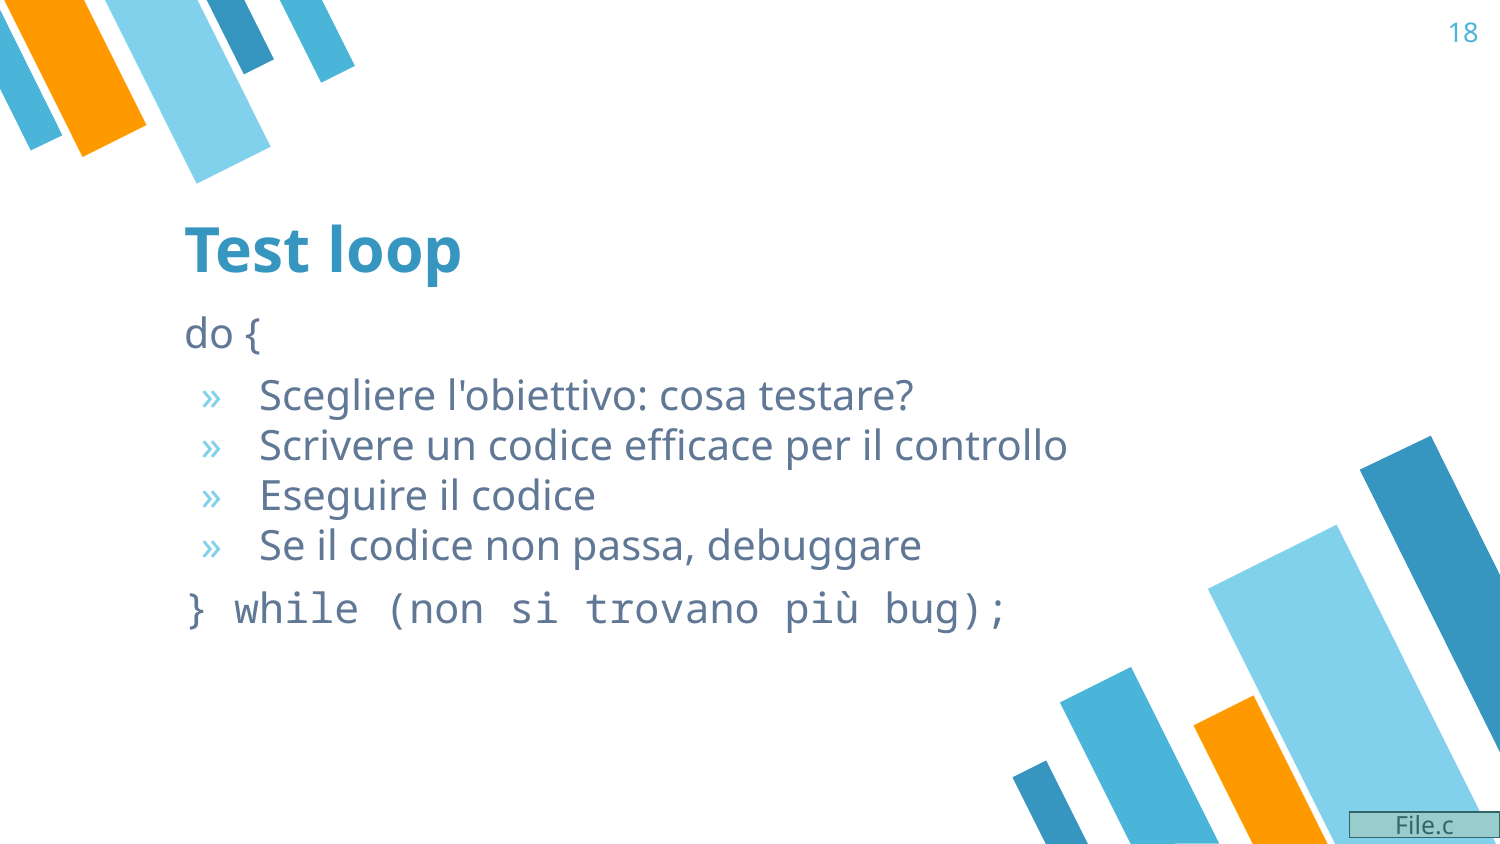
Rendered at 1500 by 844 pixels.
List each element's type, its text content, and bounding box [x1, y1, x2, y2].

list do { Scegliere l'obiettivo: cosa testare? Scrivere un codice efficace per il controllo Eseguire il codice Se il codice non passa, debuggare } while (non si trovano più bug); [169, 291, 1115, 706]
text_box File.c [1349, 812, 1500, 838]
slide_number ‹#› [1403, 0, 1494, 65]
title Test loop [169, 188, 1115, 291]
